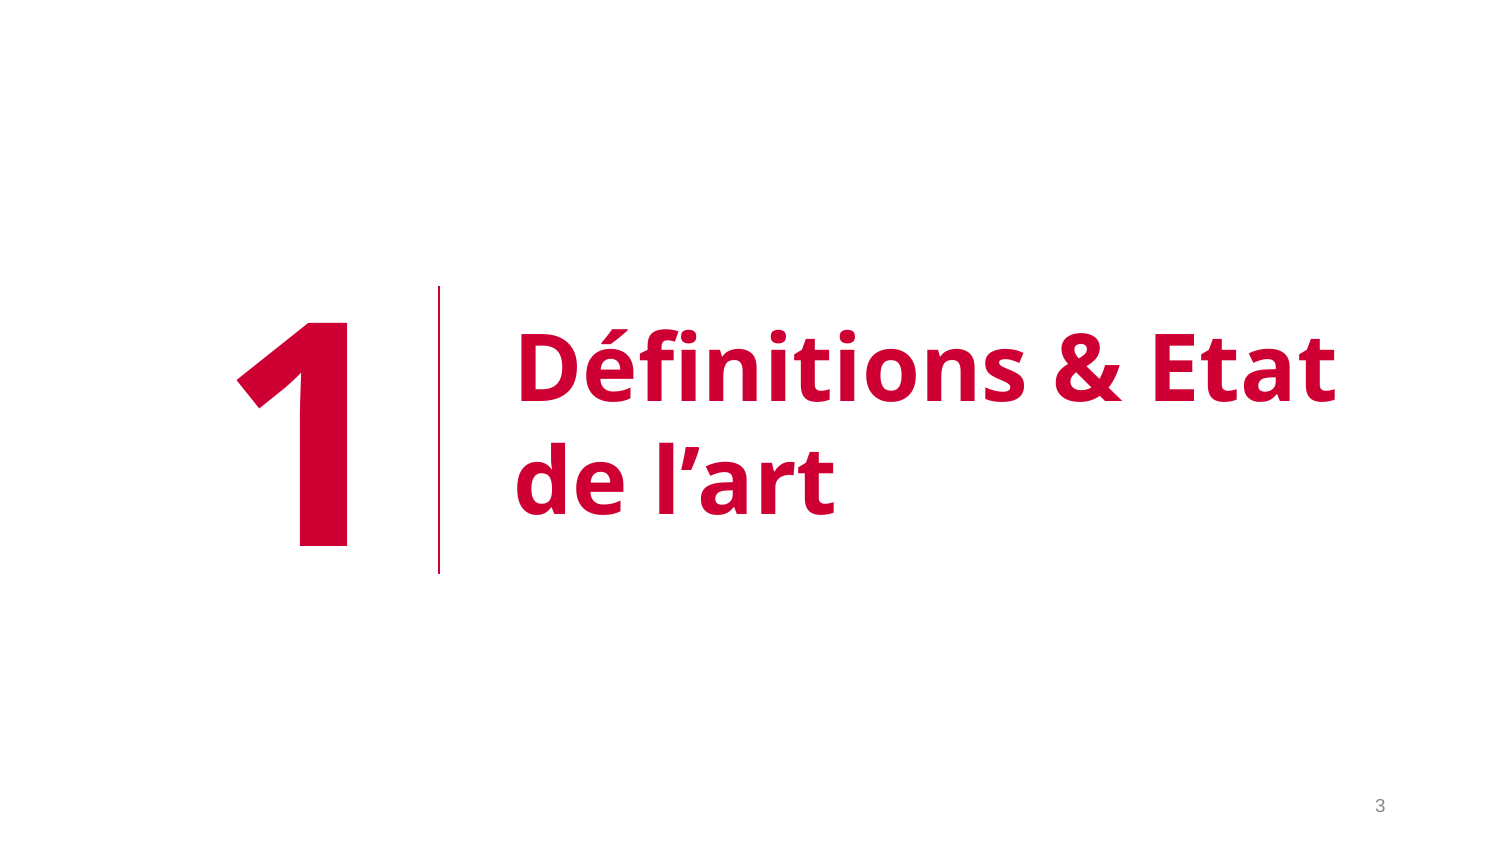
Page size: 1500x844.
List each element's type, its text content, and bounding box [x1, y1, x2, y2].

text_box 1 [90, 226, 409, 617]
slide_number ‹#› [1059, 782, 1397, 827]
text_box Définitions & Etat de l’art [501, 302, 1379, 539]
